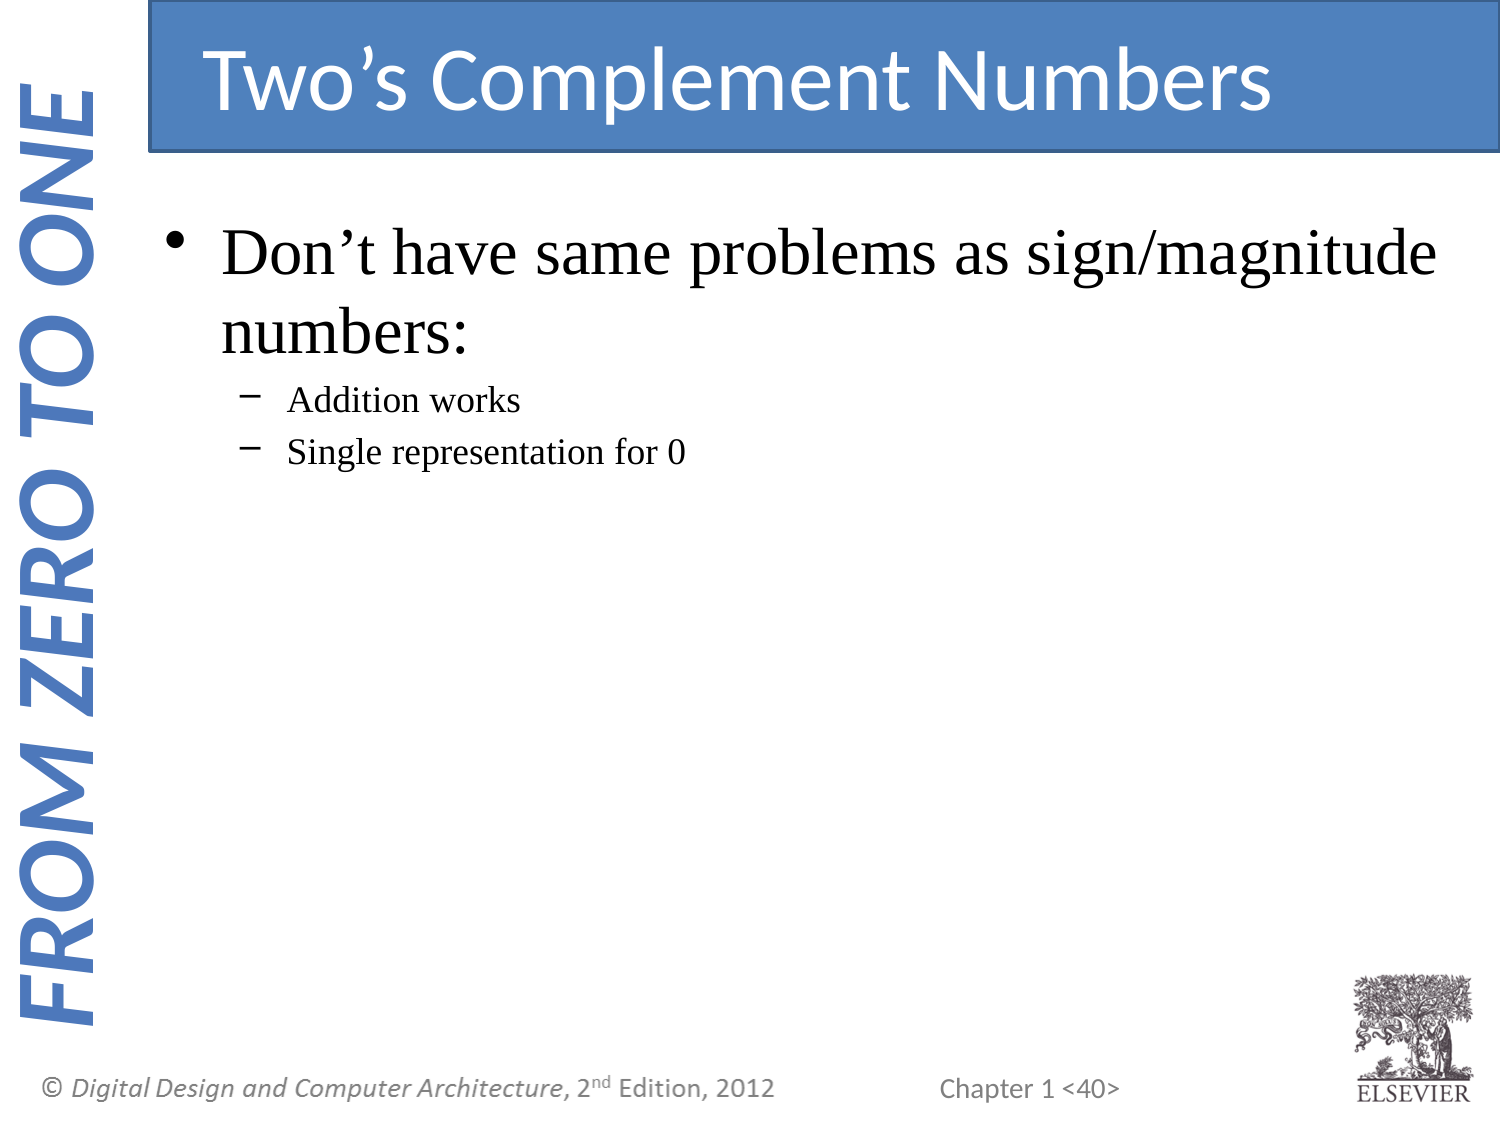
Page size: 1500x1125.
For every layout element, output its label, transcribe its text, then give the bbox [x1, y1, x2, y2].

text_box [87, 174, 1413, 1025]
text_box Don’t have same problems as sign/magnitude numbers: Addition works Single representation for 0 [150, 200, 1475, 1050]
text_box Two’s Complement Numbers [187, 11, 1488, 136]
picture [0, 0, 1500, 1125]
